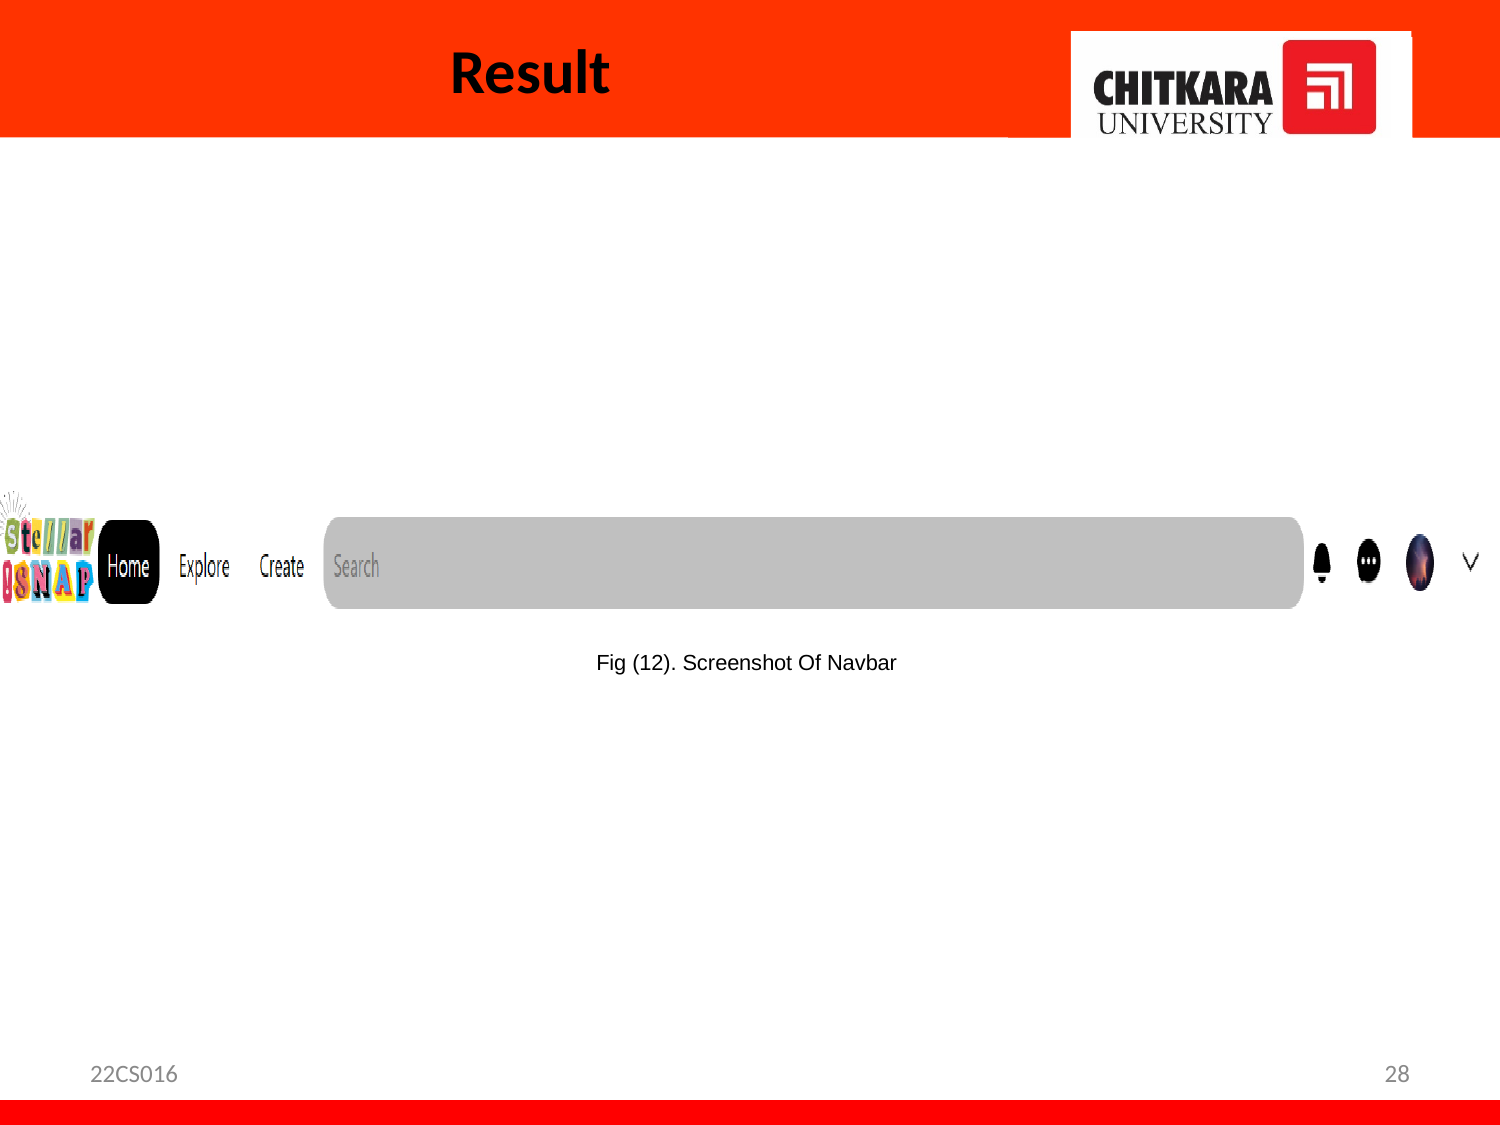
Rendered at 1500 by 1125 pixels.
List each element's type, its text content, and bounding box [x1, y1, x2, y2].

slide_number 22CS016 [75, 1042, 425, 1103]
text_box Fig (12). Screenshot Of Navbar [374, 650, 1125, 683]
picture [1074, 37, 1391, 138]
title Result [0, 0, 1063, 138]
picture [0, 483, 1500, 642]
slide_number 28 [1074, 1042, 1425, 1103]
